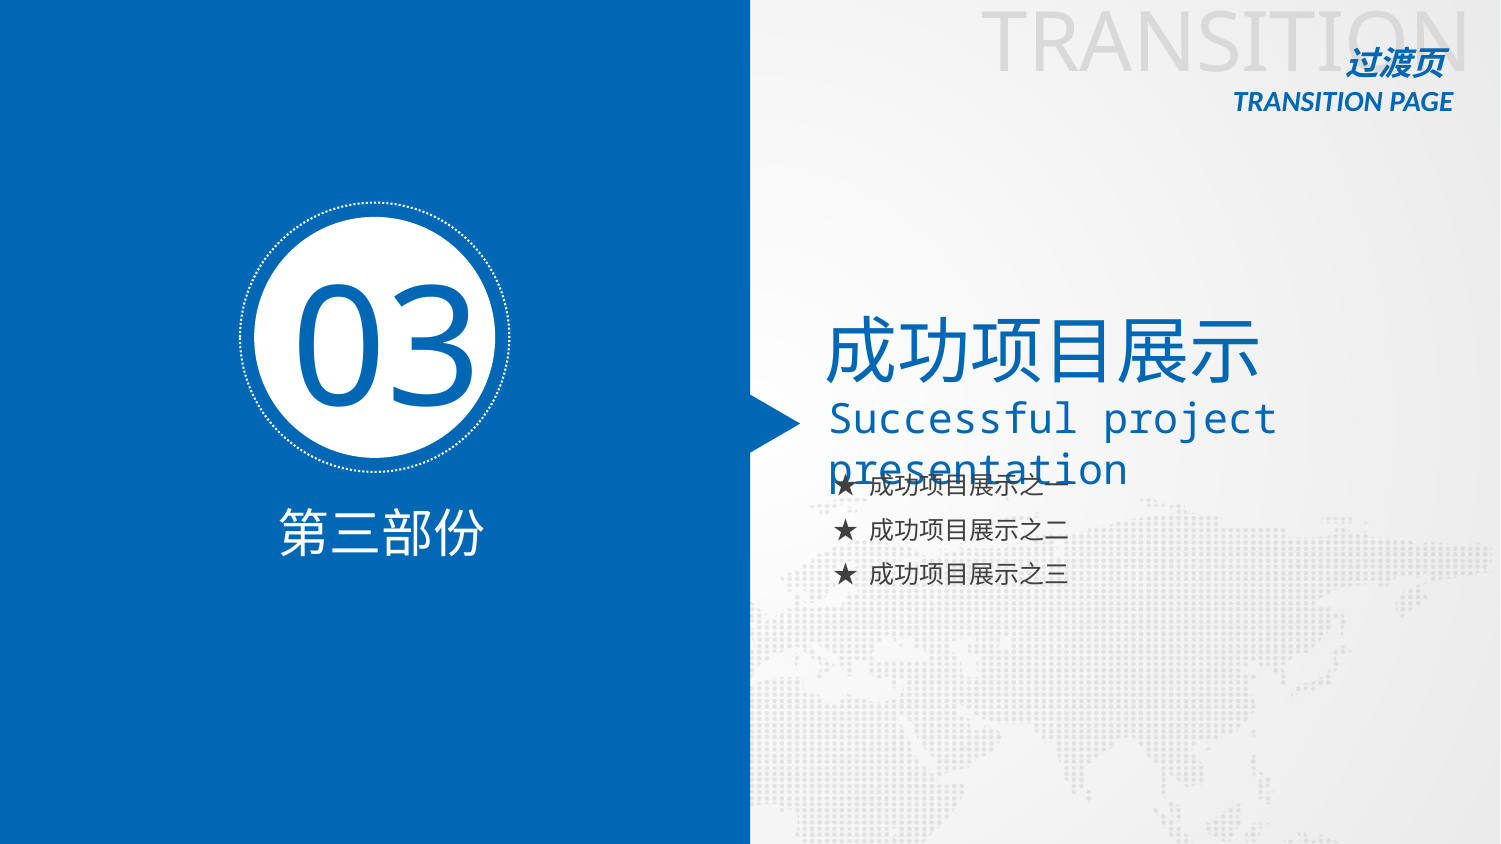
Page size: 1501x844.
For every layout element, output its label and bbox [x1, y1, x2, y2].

picture [801, 0, 1501, 844]
text_box [0, 0, 801, 844]
